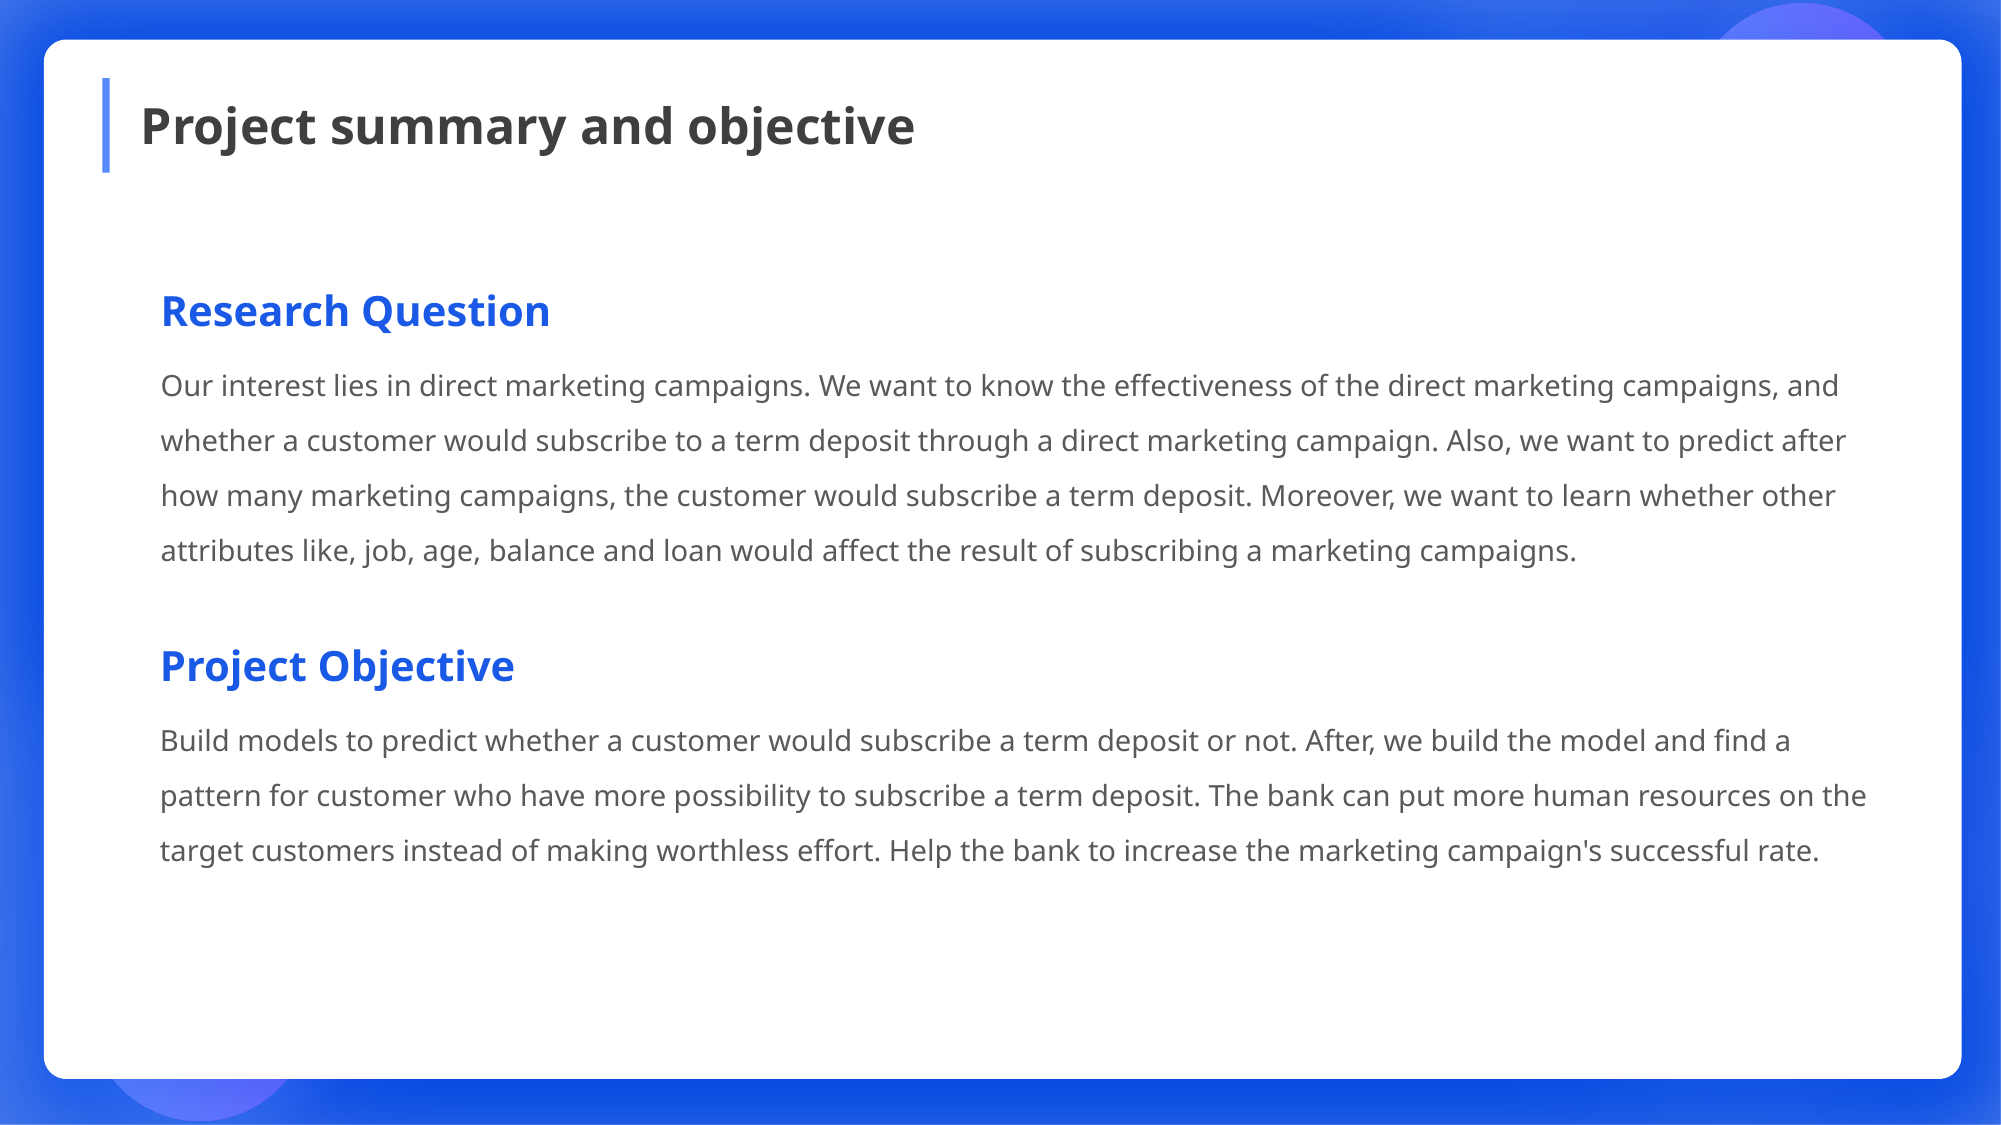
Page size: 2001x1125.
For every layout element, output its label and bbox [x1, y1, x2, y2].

text_box [101, 77, 976, 173]
text_box [149, 278, 1909, 581]
text_box [148, 634, 1909, 890]
